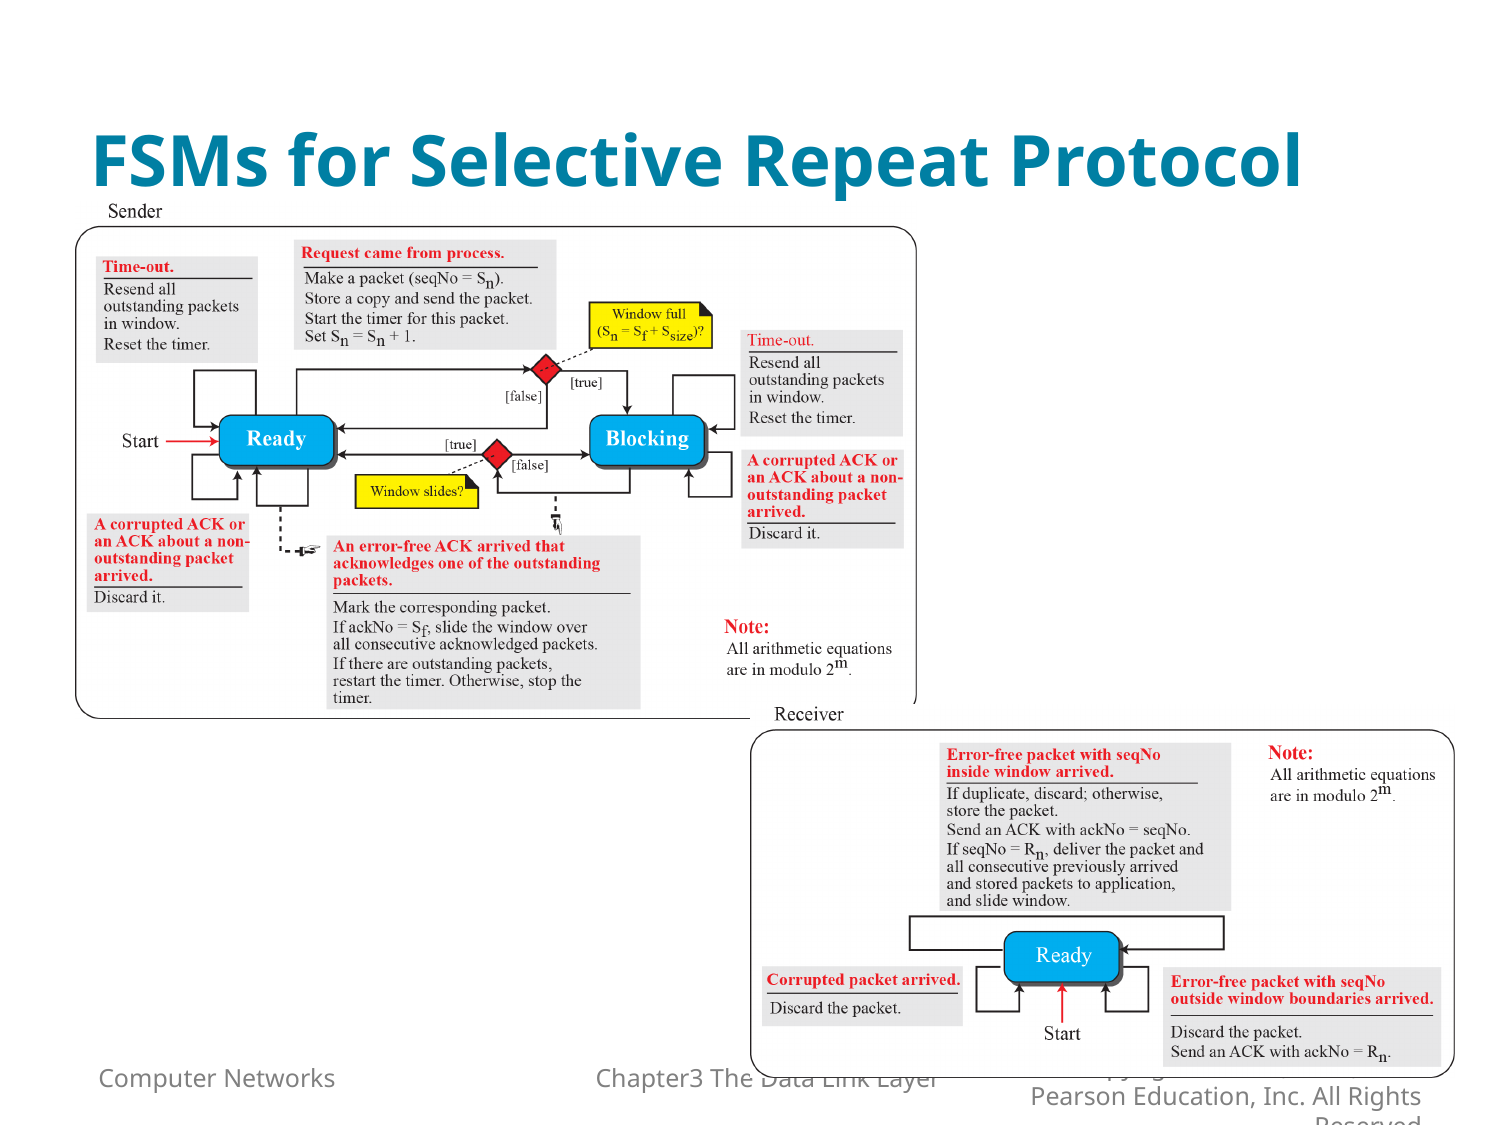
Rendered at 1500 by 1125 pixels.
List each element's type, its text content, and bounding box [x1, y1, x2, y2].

title FSMs for Selective Repeat Protocol [75, 35, 1425, 216]
picture [74, 201, 1455, 1078]
